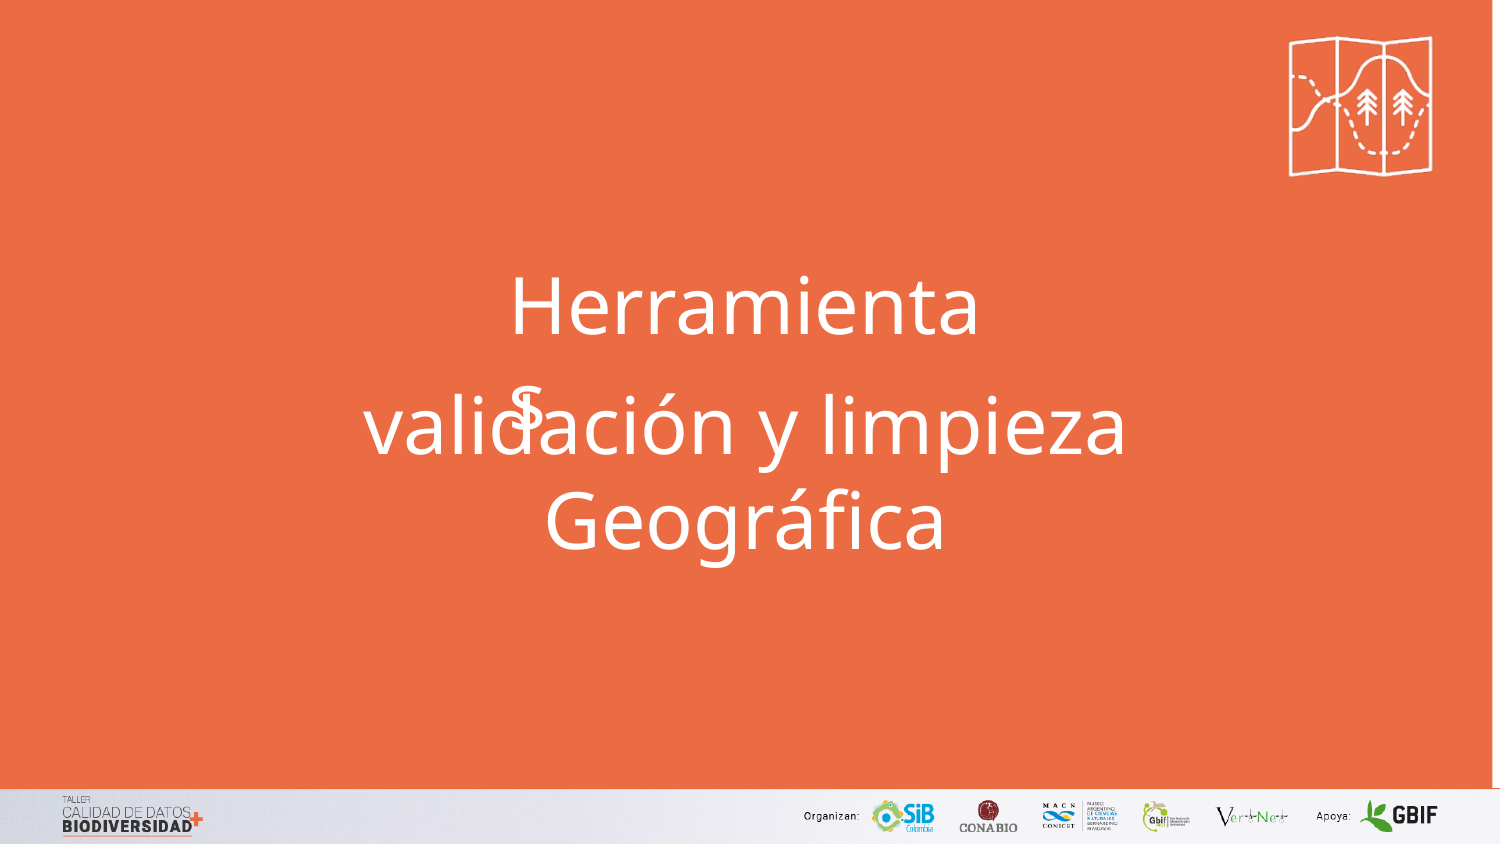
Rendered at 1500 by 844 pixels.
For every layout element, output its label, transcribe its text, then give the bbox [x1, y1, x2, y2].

picture [1269, 16, 1452, 183]
text_box [0, 0, 1493, 787]
picture [0, 788, 1500, 844]
text_box validación y limpieza Geográfica [349, 369, 1143, 571]
text_box Herramientas [497, 249, 995, 369]
